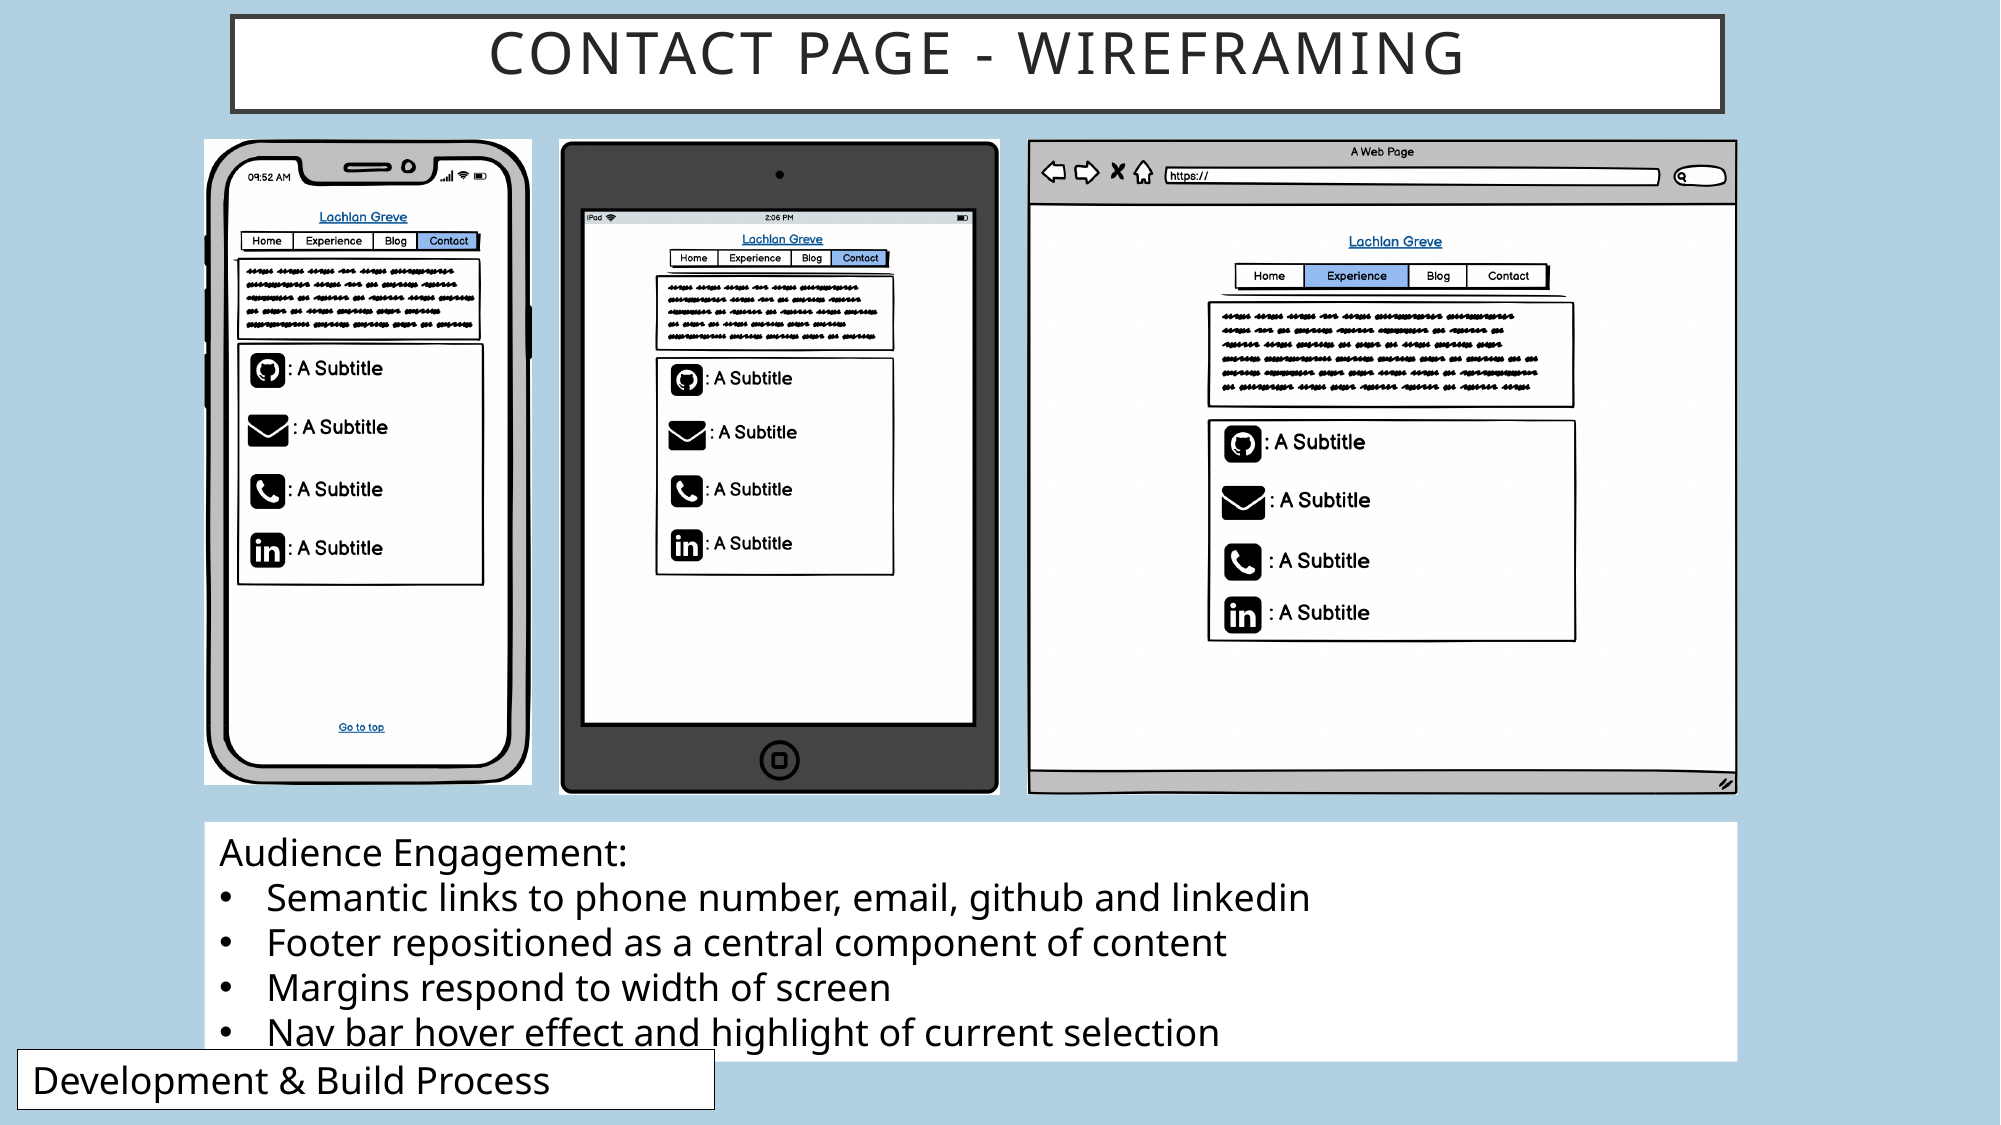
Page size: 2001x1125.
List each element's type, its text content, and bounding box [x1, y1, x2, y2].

picture [204, 139, 532, 785]
text_box Development & Build Process [17, 1049, 715, 1110]
picture [559, 139, 1000, 795]
picture [1027, 139, 1738, 795]
text_box CONTACT PAGE - WIREFRAMING [232, 16, 1723, 112]
text_box Audience Engagement: Semantic links to phone number, email, github and linkedin Footer repositioned as a central component of content Margins respond to width of screen Nav bar hover effect and highlight of current selection [204, 821, 1738, 1062]
